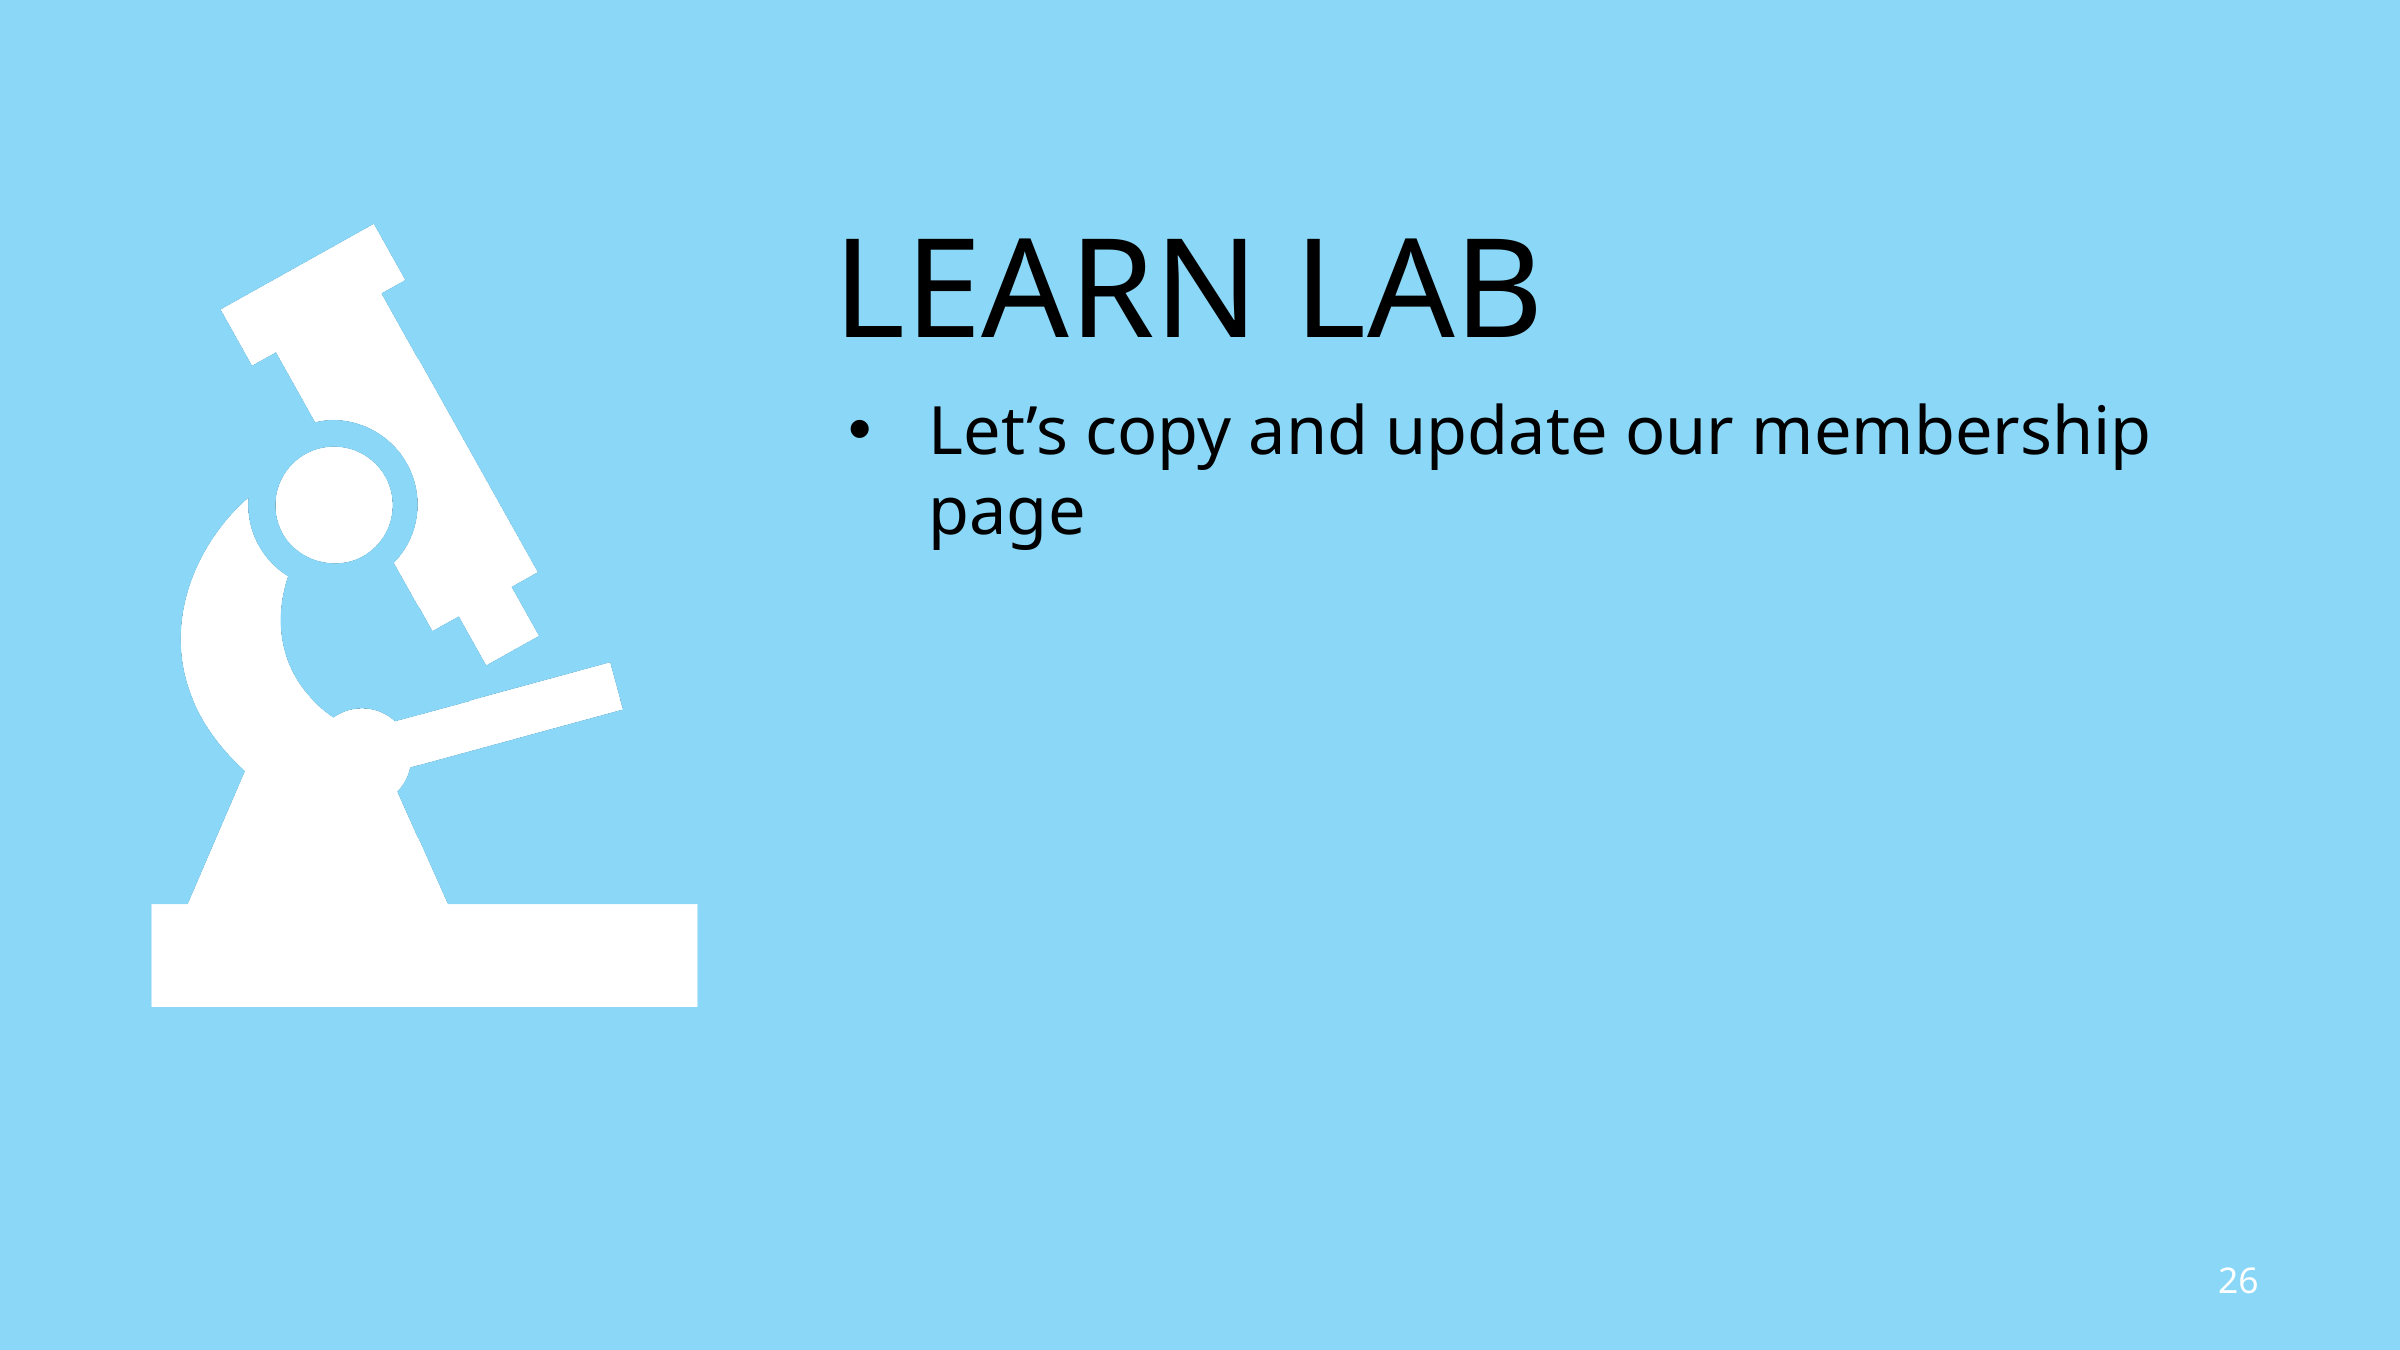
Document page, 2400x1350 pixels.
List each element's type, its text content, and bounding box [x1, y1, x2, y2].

slide_number 26 [1719, 1251, 2280, 1314]
title Learn lab [833, 201, 2280, 365]
list Let’s copy and update our membership page [833, 380, 2280, 1235]
picture [112, 25, 725, 1350]
